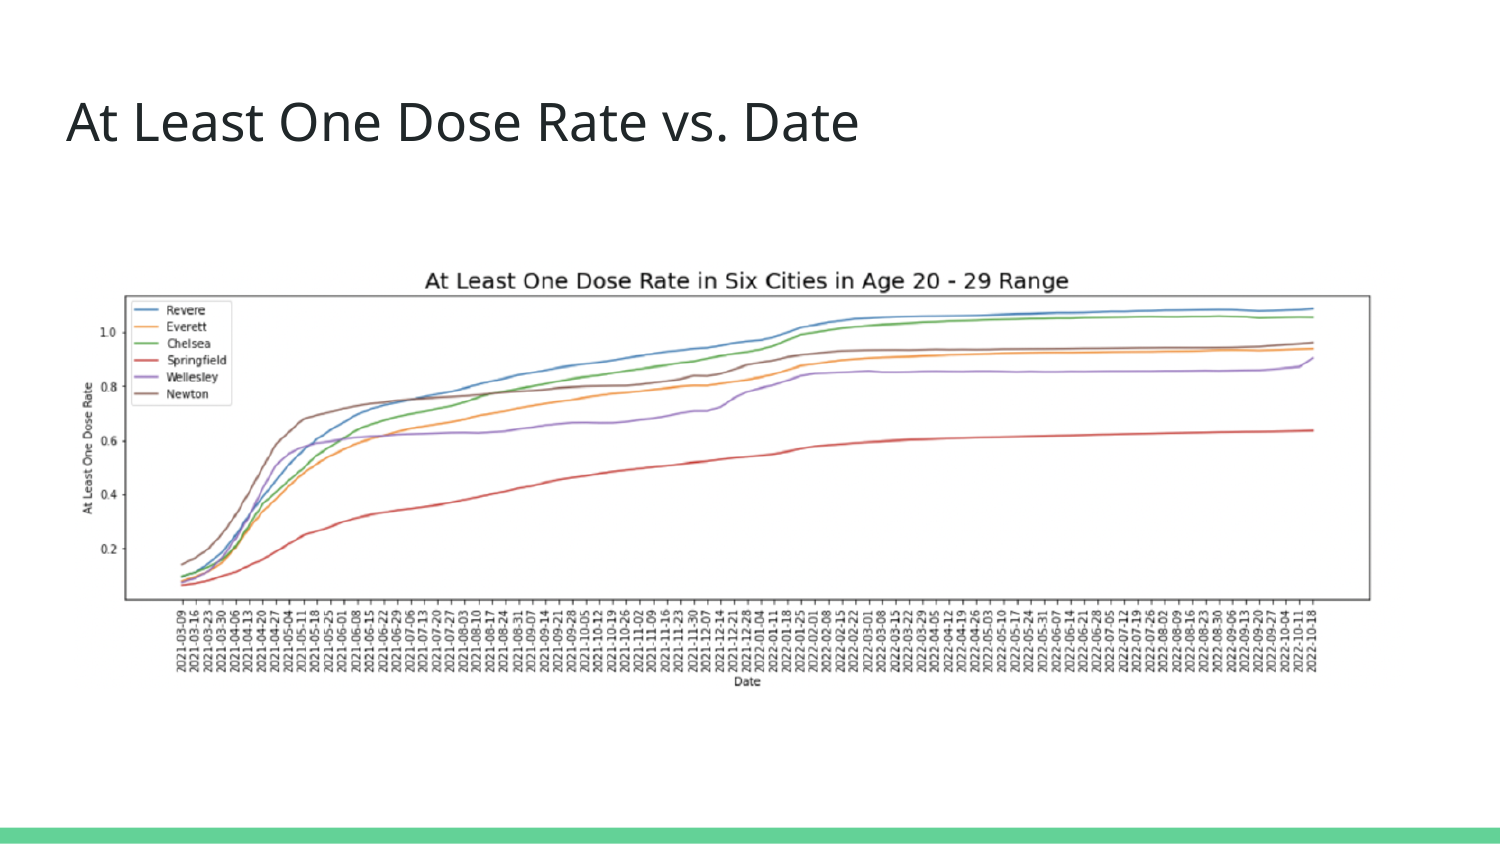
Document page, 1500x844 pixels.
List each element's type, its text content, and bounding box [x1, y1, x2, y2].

picture [68, 261, 1450, 689]
title At Least One Dose Rate vs. Date [51, 72, 1449, 167]
